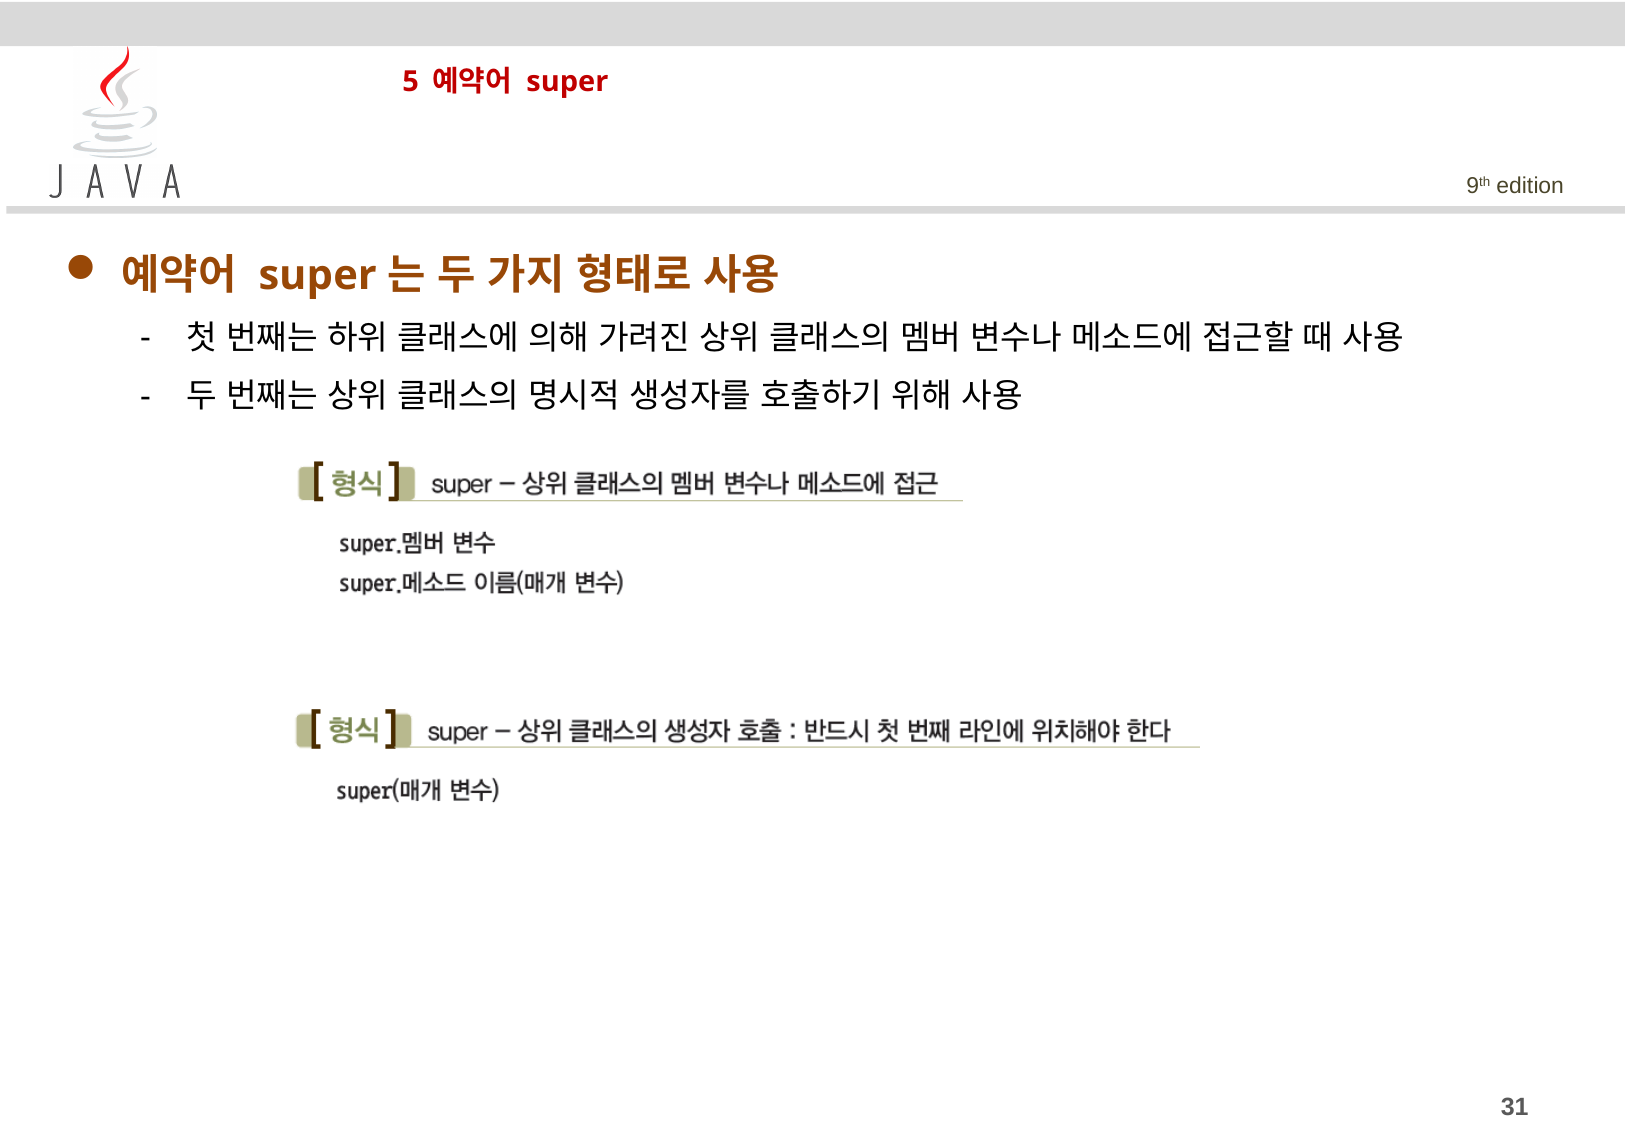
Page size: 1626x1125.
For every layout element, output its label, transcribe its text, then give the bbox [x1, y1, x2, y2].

picture [49, 164, 180, 198]
list 예약어 super는 두 가지 형태로 사용 첫 번째는 하위 클래스에 의해 가려진 상위 클래스의 멤버 변수나 메소드에 접근할 때 사용 두 번째는 상위 클래스의 명시적 생성자를 호출하기 위해 사용 [48, 223, 1564, 1064]
picture [287, 699, 1201, 818]
title 5 예약어 super [387, 54, 1393, 105]
picture [287, 449, 963, 616]
picture [73, 46, 157, 158]
slide_number 31 [1164, 1074, 1544, 1125]
